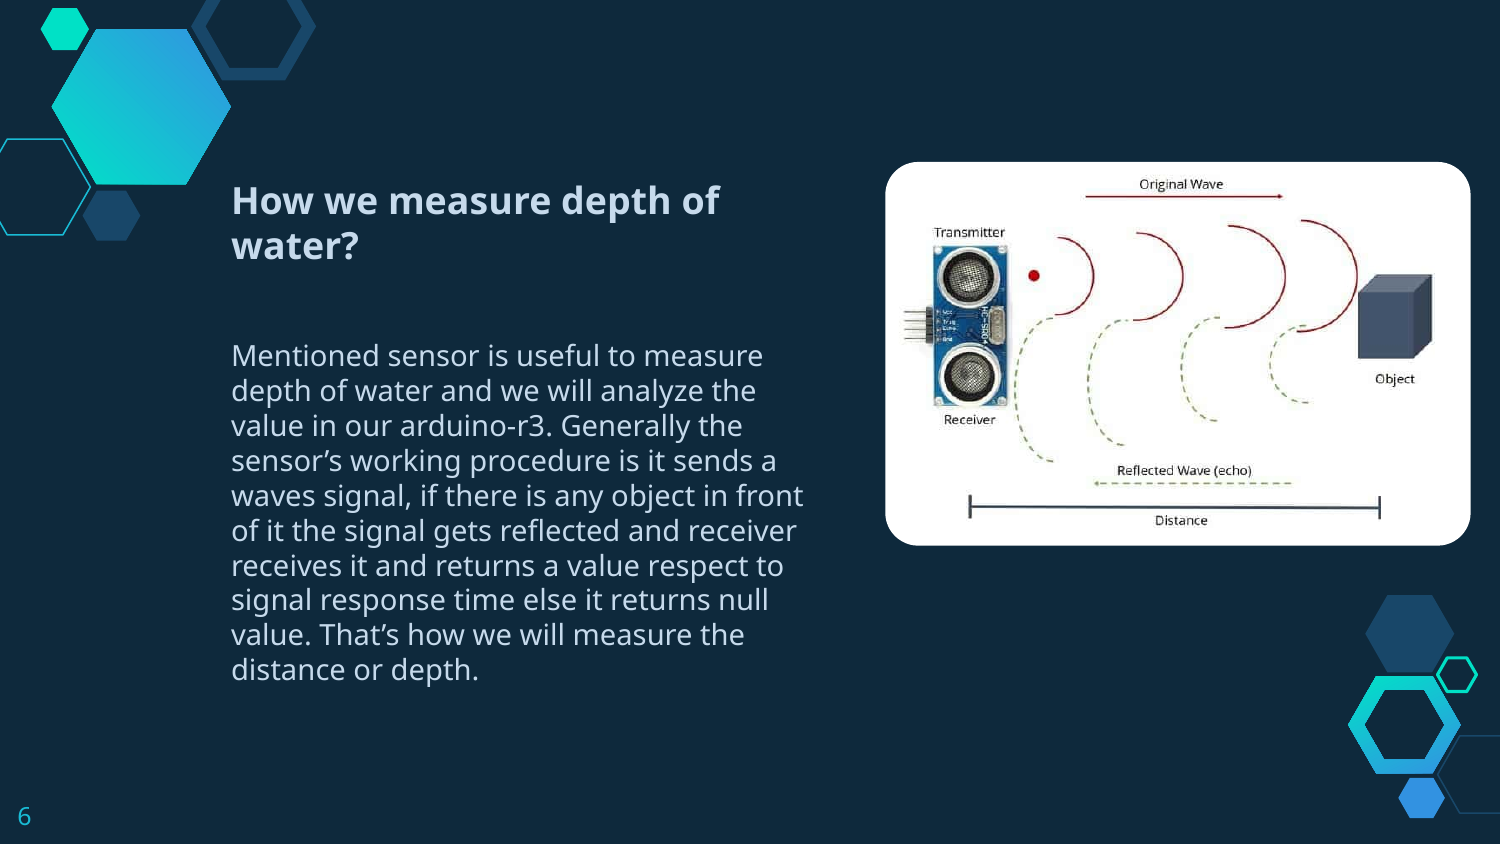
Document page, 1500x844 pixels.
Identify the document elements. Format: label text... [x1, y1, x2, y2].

list How we measure depth of water? Mentioned sensor is useful to measure depth of water and we will analyze the value in our arduino-r3. Generally the sensor’s working procedure is it sends a waves signal, if there is any object in front of it the signal gets reflected and receiver receives it and returns a value respect to signal response time else it returns null value. That’s how we will measure the distance or depth. [216, 161, 841, 819]
picture [885, 161, 1471, 546]
slide_number 6 [2, 785, 93, 844]
